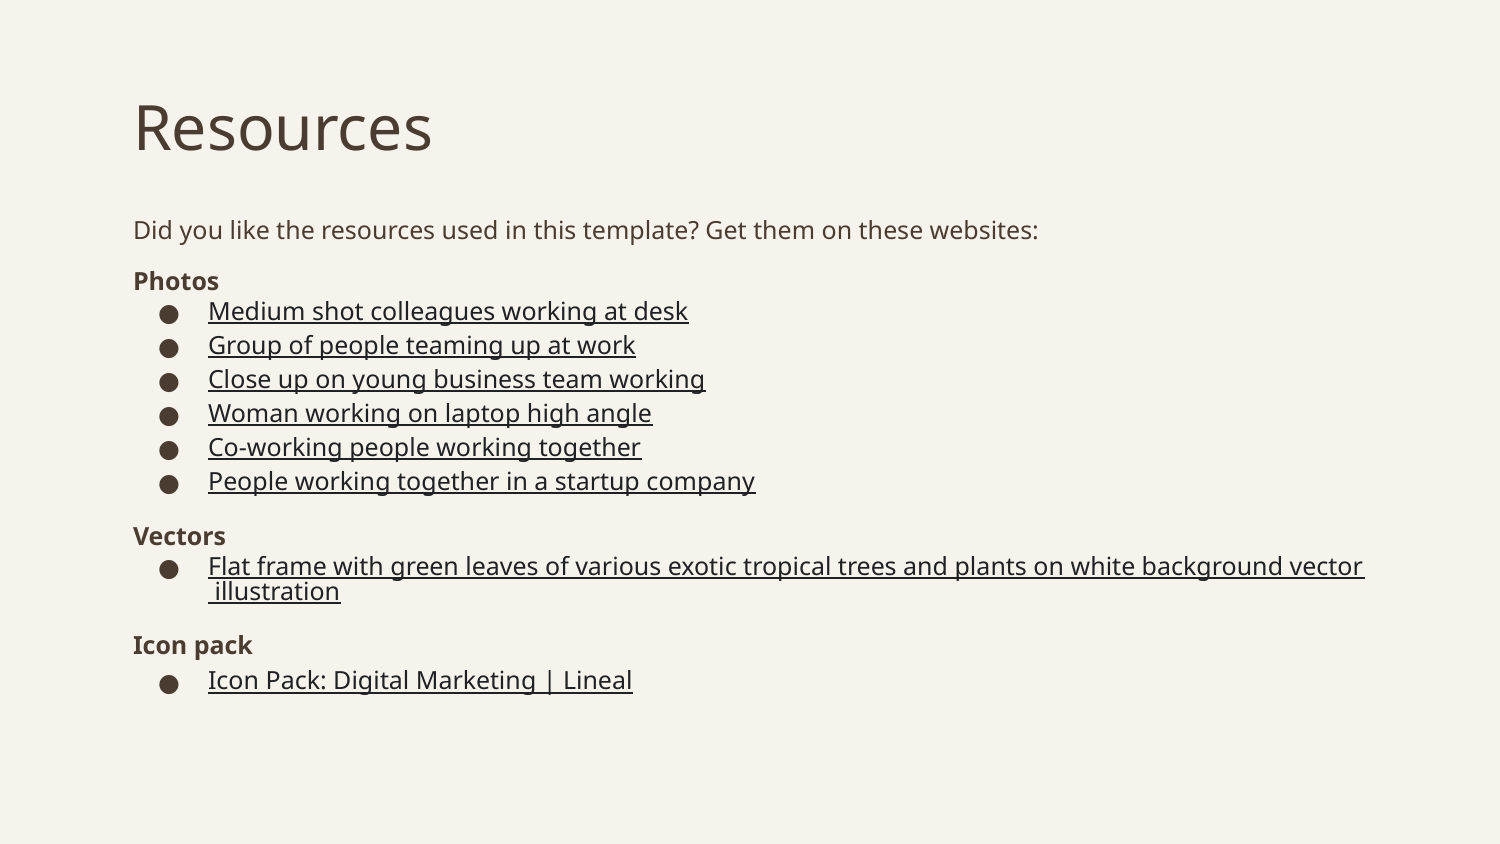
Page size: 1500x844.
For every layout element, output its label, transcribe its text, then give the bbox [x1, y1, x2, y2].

title Resources [118, 72, 1382, 167]
list Did you like the resources used in this template? Get them on these websites: Photos Medium shot colleagues working at desk Group of people teaming up at work Close up on young business team working Woman working on laptop high angle Co-working people working together People working together in a startup company Vectors Flat frame with green leaves of various exotic tropical trees and plants on white background vector illustration Icon pack Icon Pack: Digital Marketing | Lineal [118, 199, 1382, 760]
